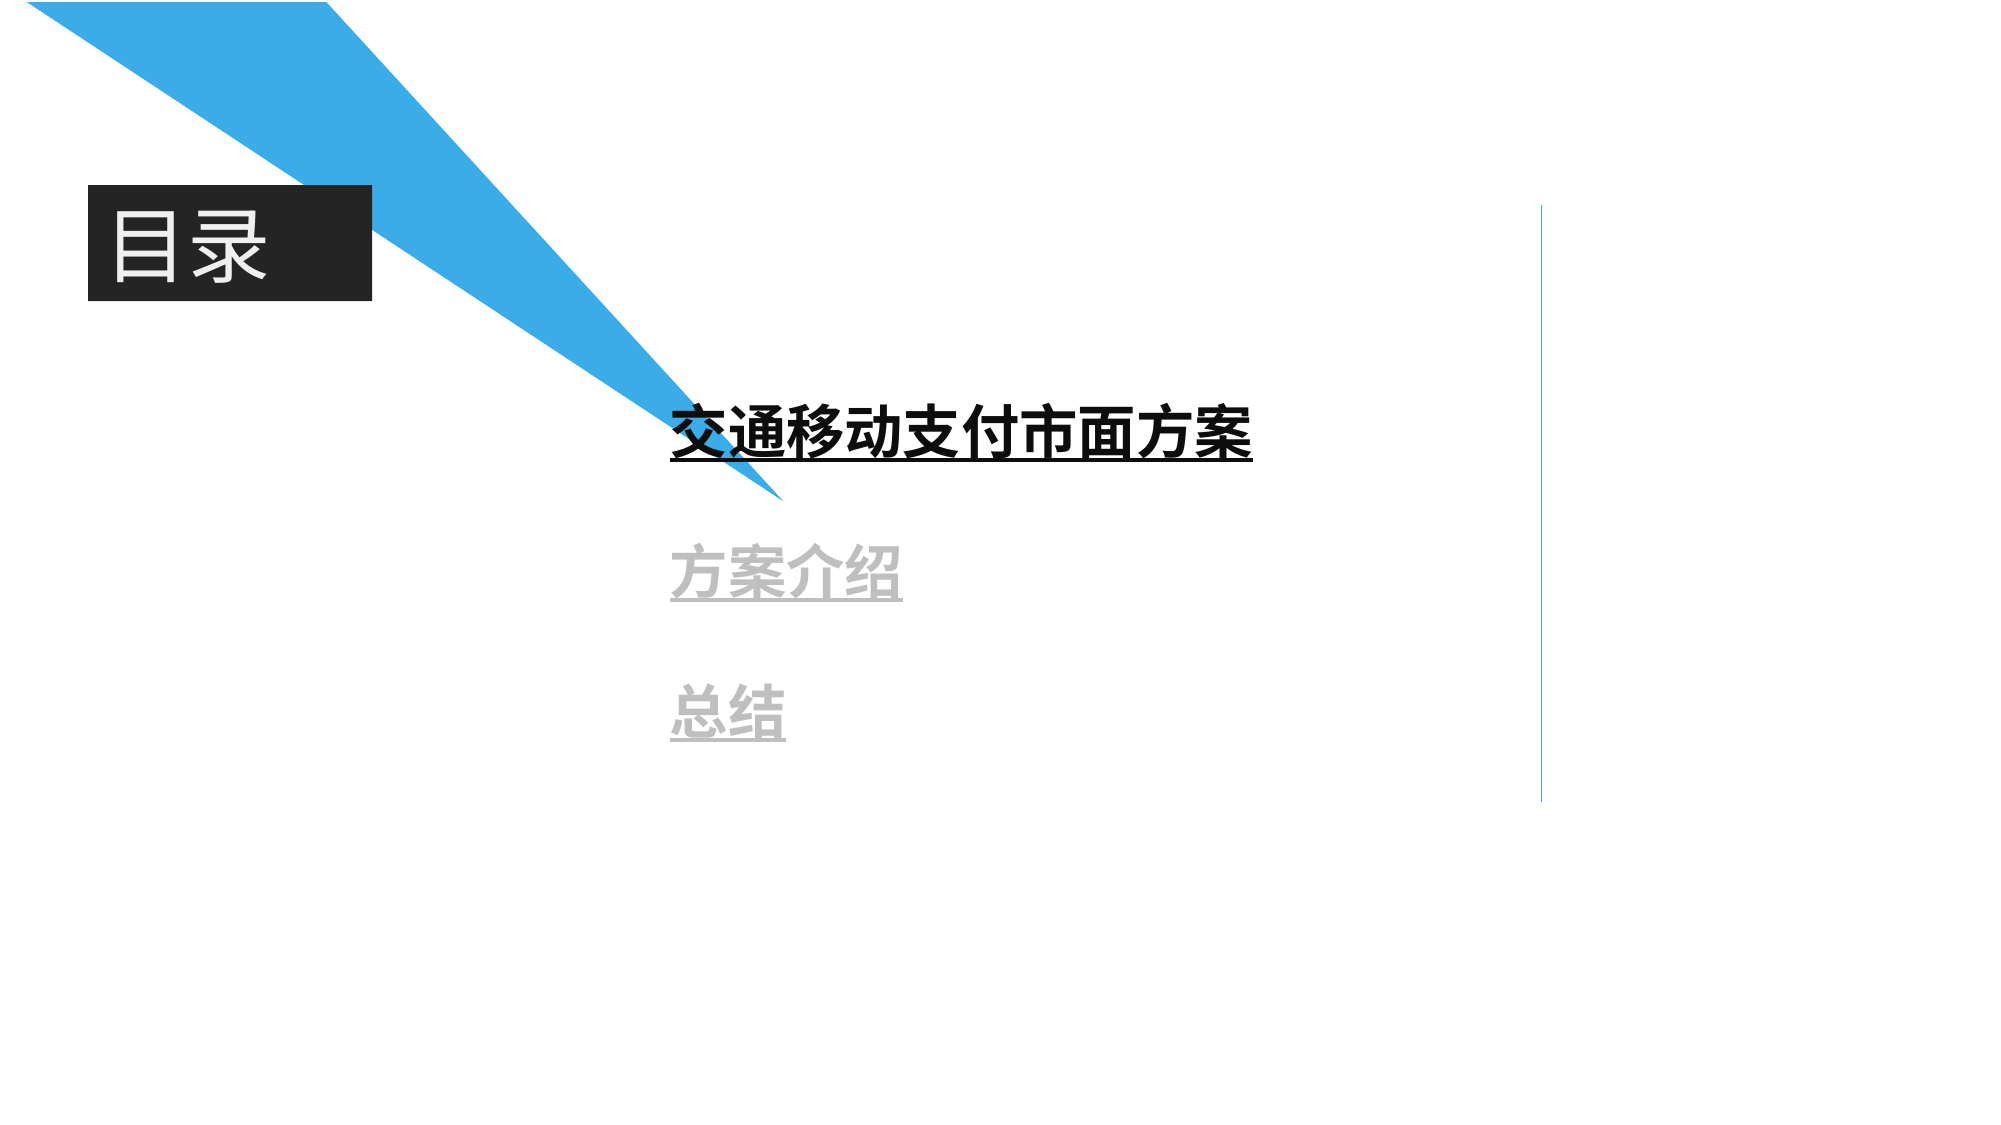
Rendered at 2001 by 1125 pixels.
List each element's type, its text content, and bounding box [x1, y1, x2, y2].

text_box 交通移动支付市面方案 方案介绍 总结 [655, 387, 1404, 753]
text_box [23, 0, 681, 418]
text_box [88, 184, 373, 302]
